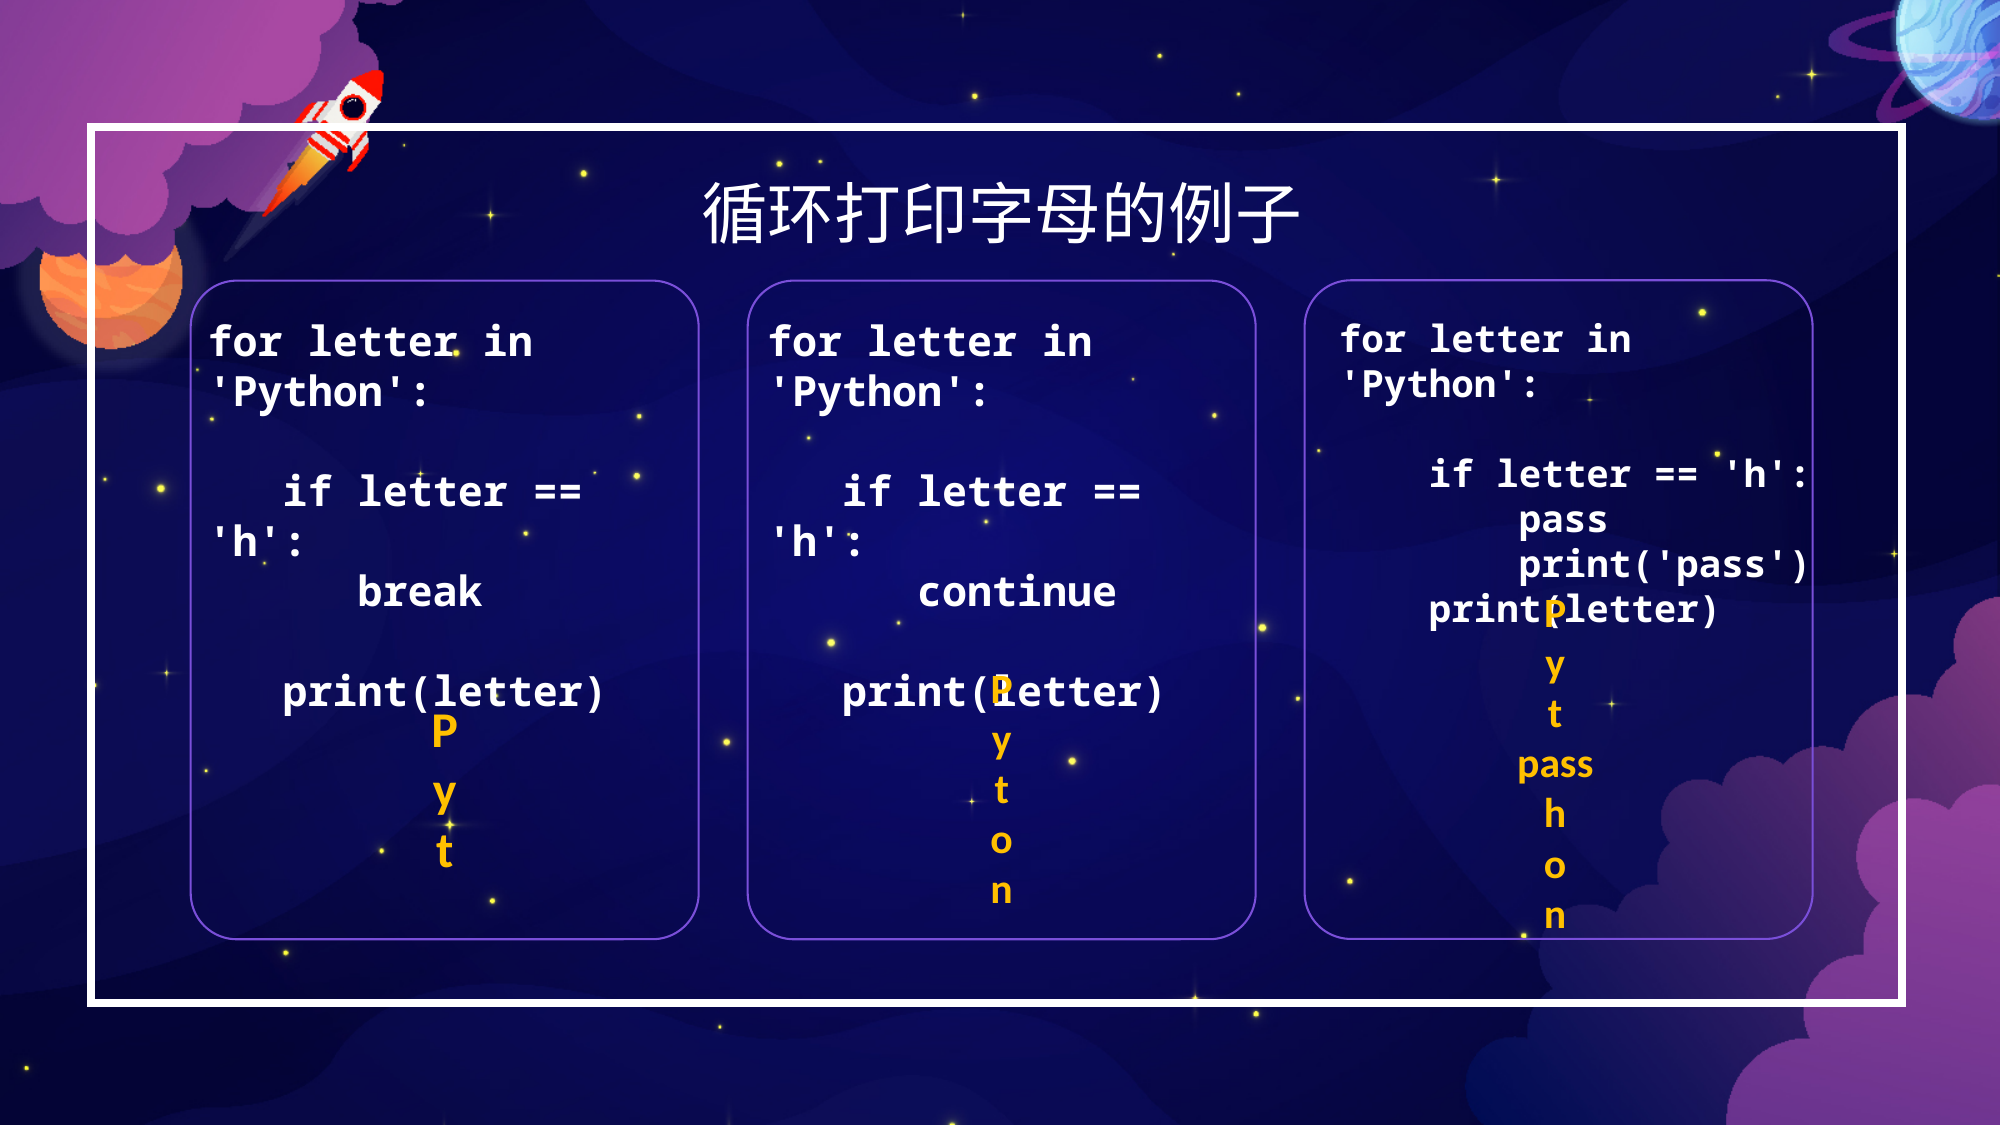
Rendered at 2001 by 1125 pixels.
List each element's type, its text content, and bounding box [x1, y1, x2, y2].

text_box [190, 280, 699, 940]
text_box P y t [272, 689, 617, 885]
text_box [1728, 638, 1813, 939]
text_box P y t o n [829, 654, 1174, 920]
text_box P y t pass h o n [1383, 578, 1728, 994]
text_box for letter in 'Python': if letter == 'h': break print(letter) [695, 307, 701, 722]
text_box [747, 280, 1256, 940]
text_box for letter in 'Python': if letter == 'h': continue print(letter) [1252, 307, 1261, 722]
picture [0, 0, 2000, 1125]
text_box [1304, 280, 1809, 939]
text_box for letter in 'Python': if letter == 'h': pass print('pass') print(letter) [1324, 307, 1862, 638]
text_box 循环打印字母的例子 [686, 164, 1317, 260]
